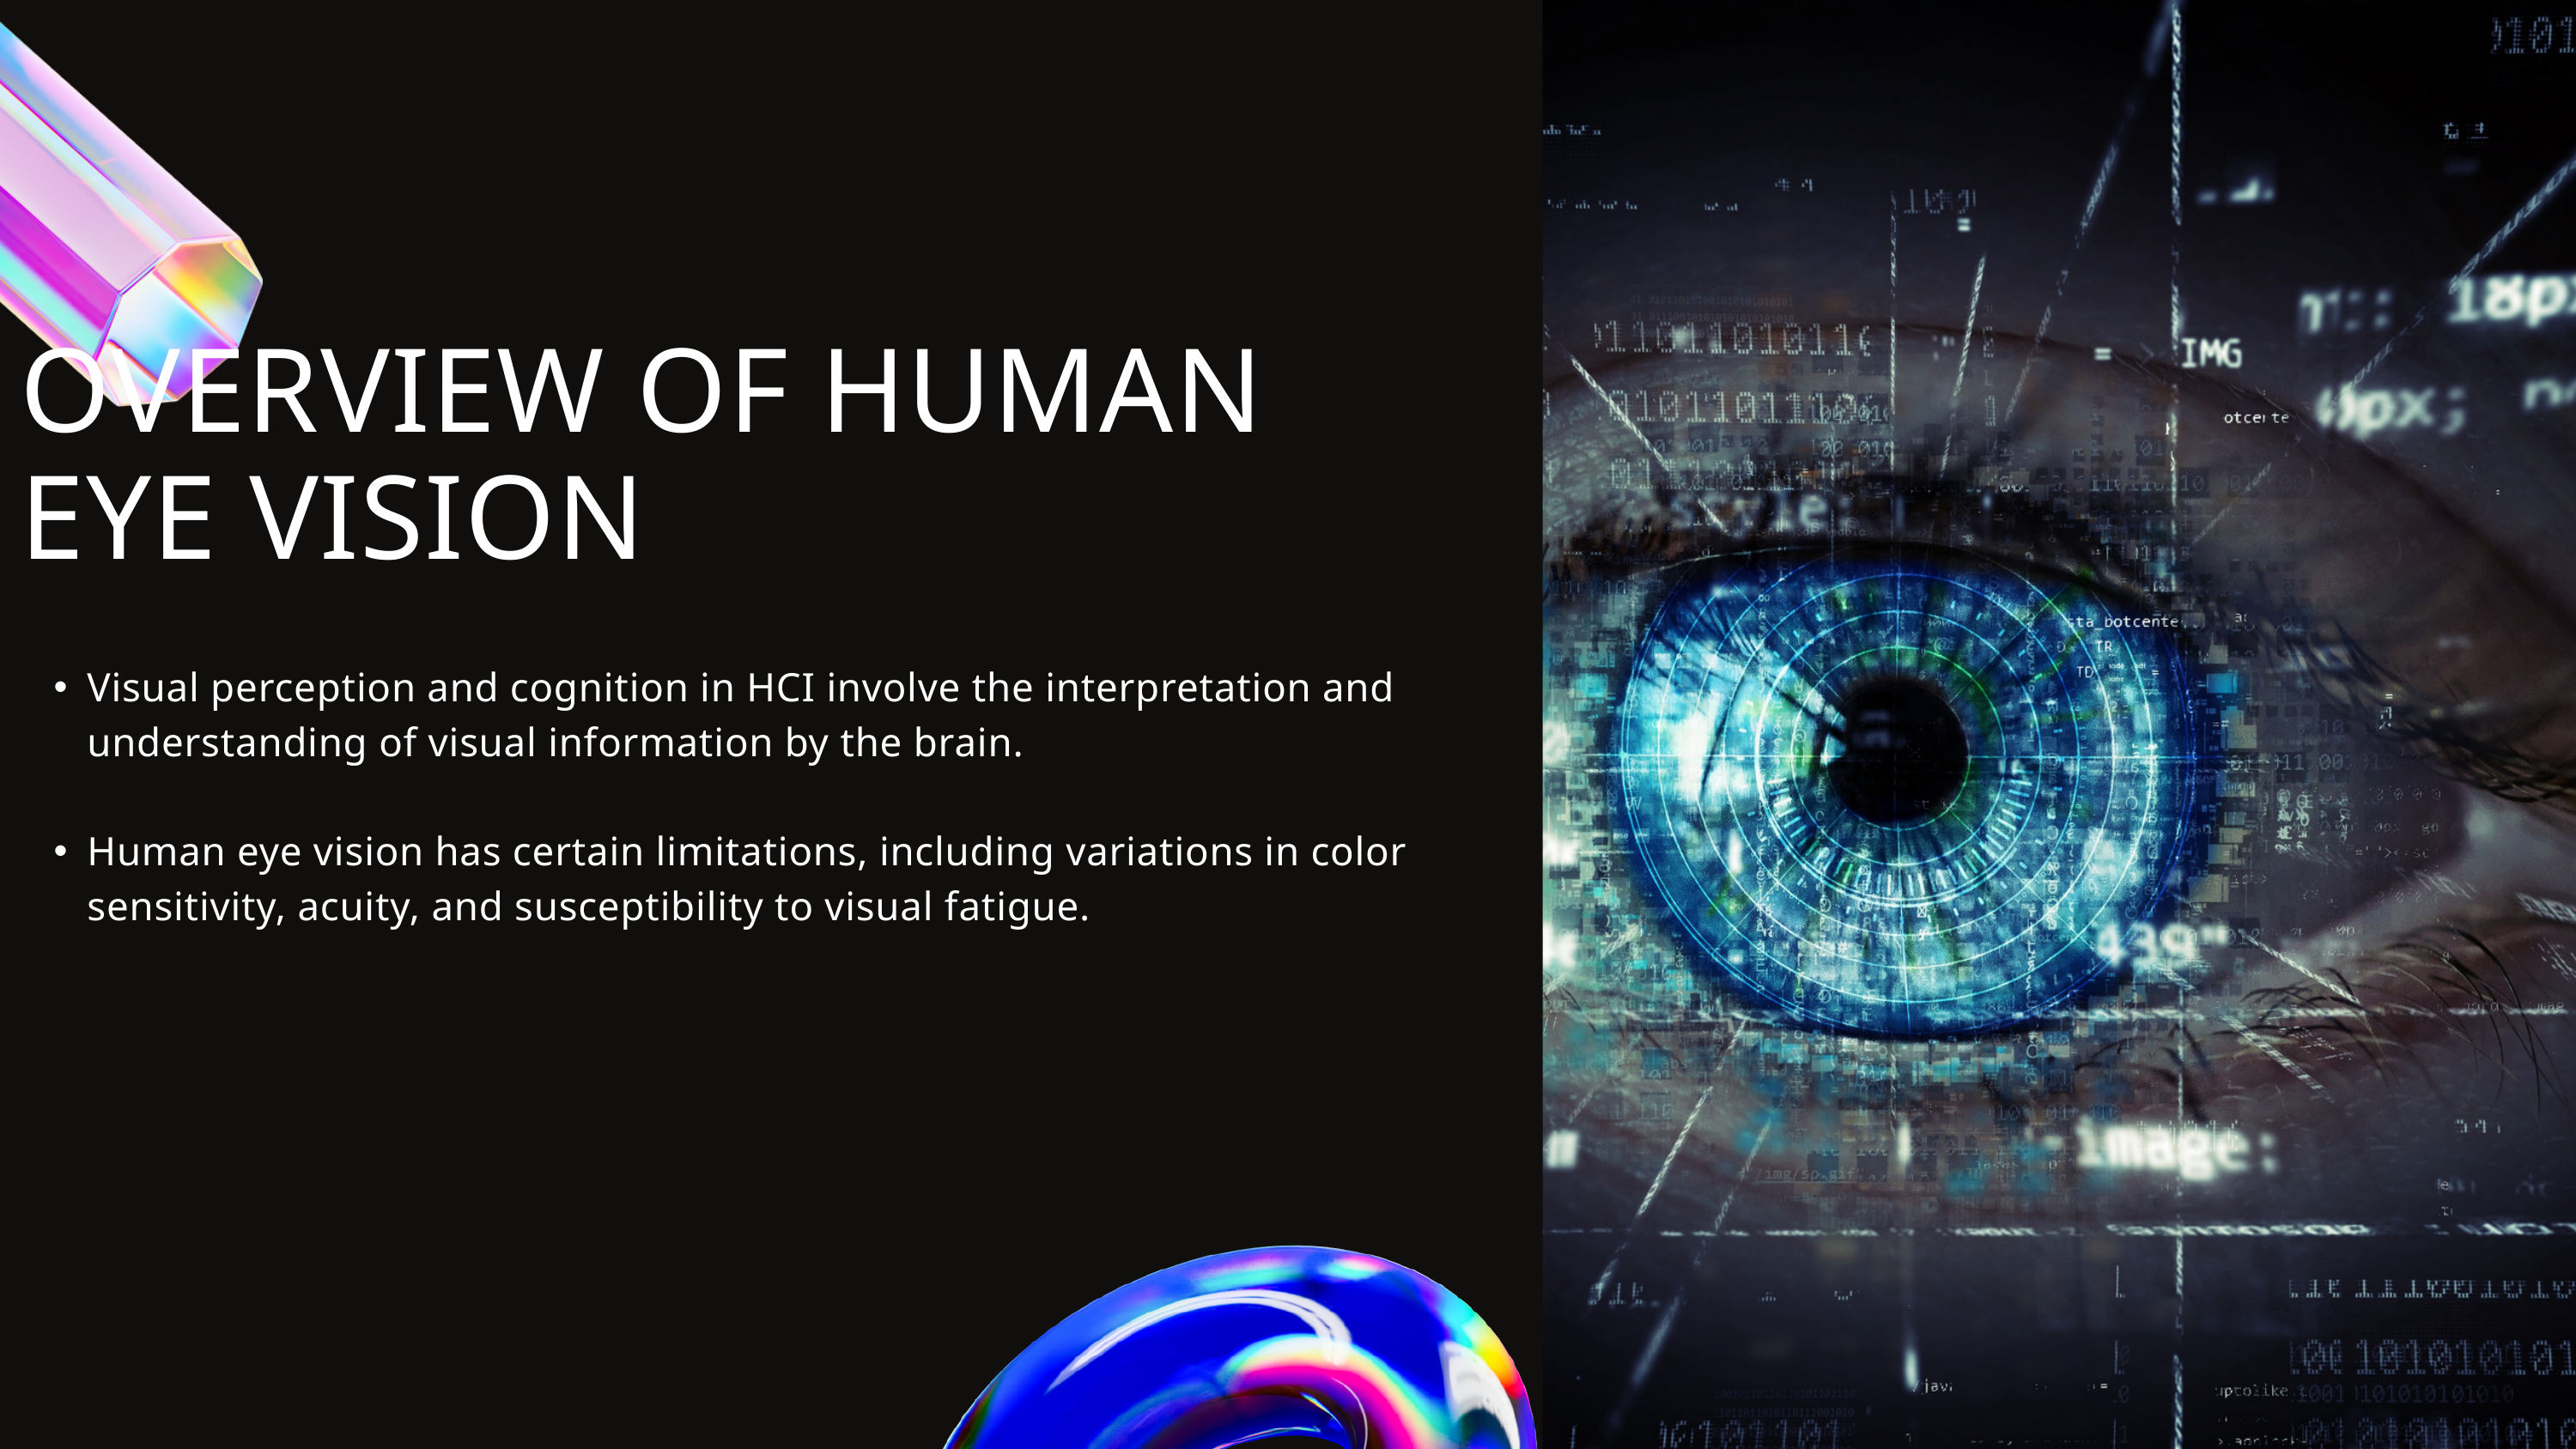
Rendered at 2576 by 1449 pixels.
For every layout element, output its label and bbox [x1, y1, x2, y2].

text_box [1542, 0, 2576, 1449]
text_box [0, 0, 264, 407]
text_box [20, 323, 1427, 977]
text_box [904, 1240, 1537, 1449]
